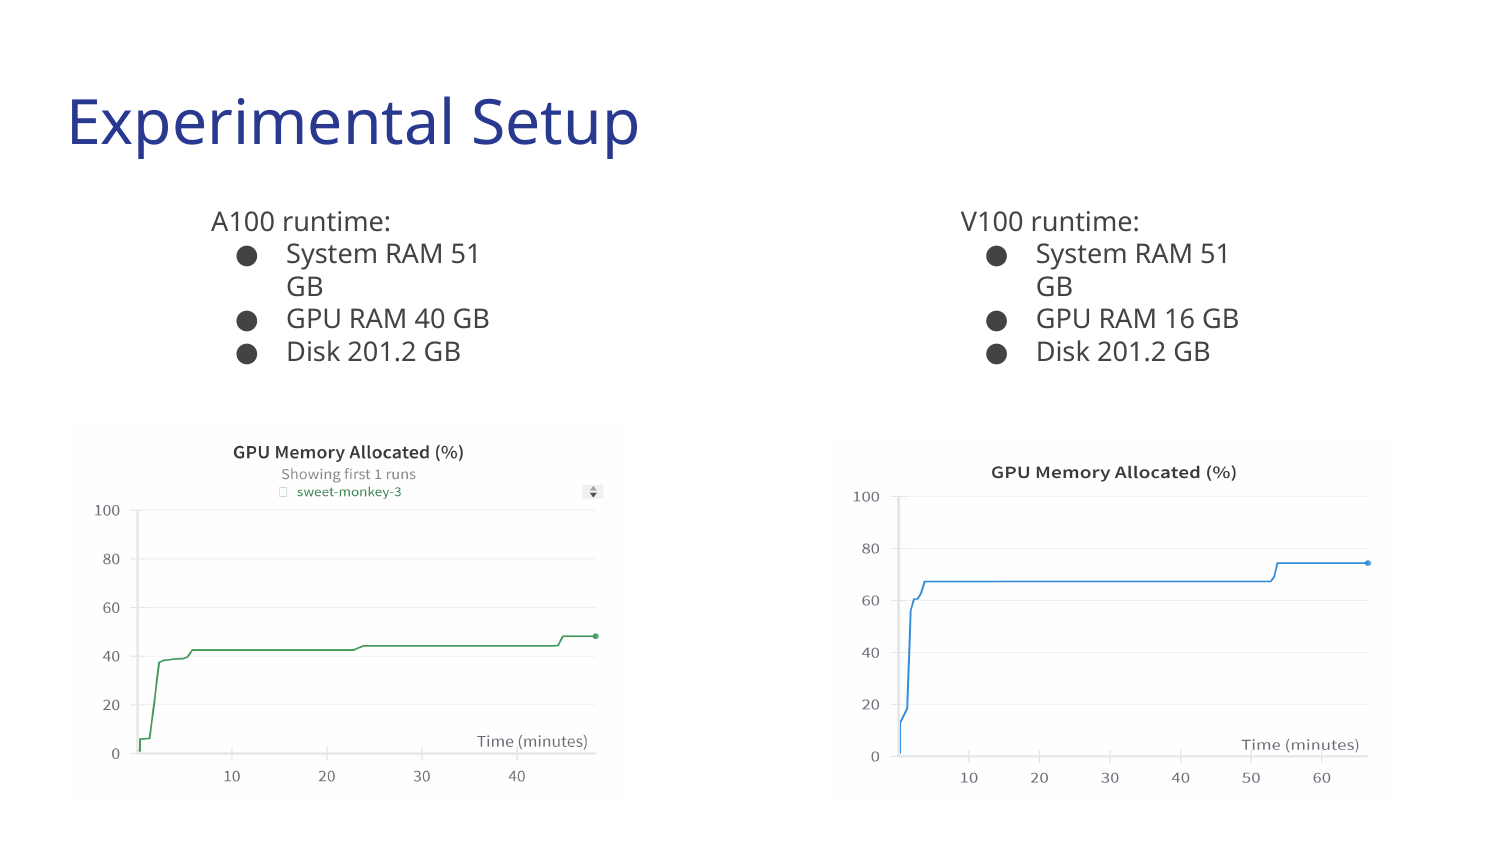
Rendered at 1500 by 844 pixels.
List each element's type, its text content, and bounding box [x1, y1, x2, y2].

text_box V100 runtime: System RAM 51 GB GPU RAM 16 GB Disk 201.2 GB [945, 189, 1283, 421]
picture [73, 419, 623, 803]
picture [831, 442, 1397, 803]
title Experimental Setup [51, 67, 1449, 167]
text_box A100 runtime: System RAM 51 GB GPU RAM 40 GB Disk 201.2 GB [196, 189, 533, 418]
